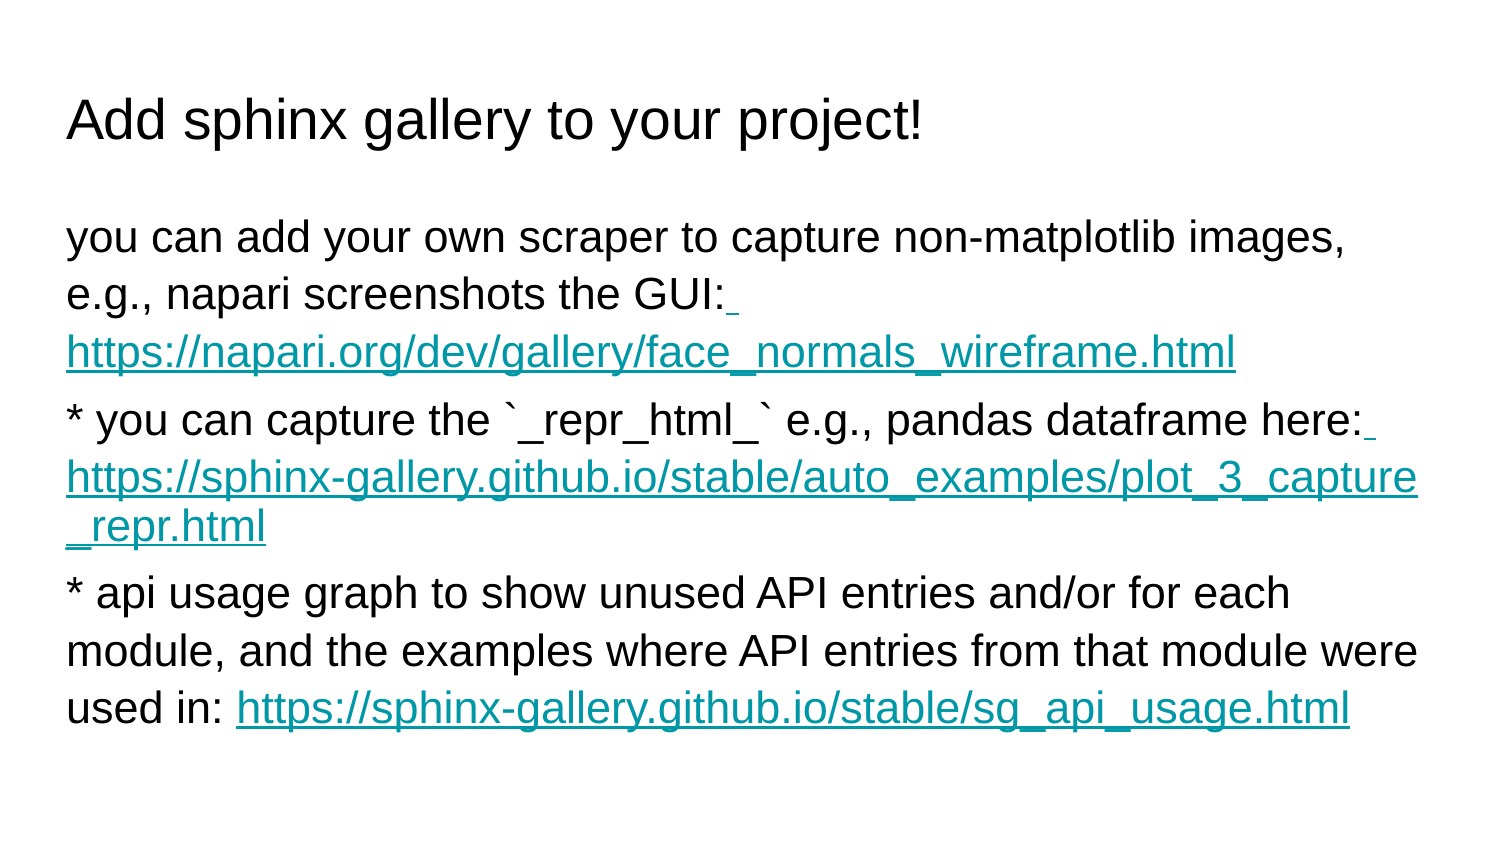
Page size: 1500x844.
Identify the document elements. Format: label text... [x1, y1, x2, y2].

title Add sphinx gallery to your project! [51, 72, 1449, 167]
list you can add your own scraper to capture non-matplotlib images, e.g., napari screenshots the GUI: https://napari.org/dev/gallery/face_normals_wireframe.html * you can capture the `_repr_html_` e.g., pandas dataframe here: https://sphinx-gallery.github.io/stable/auto_examples/plot_3_capture_repr.html * api usage graph to show unused API entries and/or for each module, and the examples where API entries from that module were used in: https://sphinx-gallery.github.io/stable/sg_api_usage.html [51, 189, 1449, 750]
